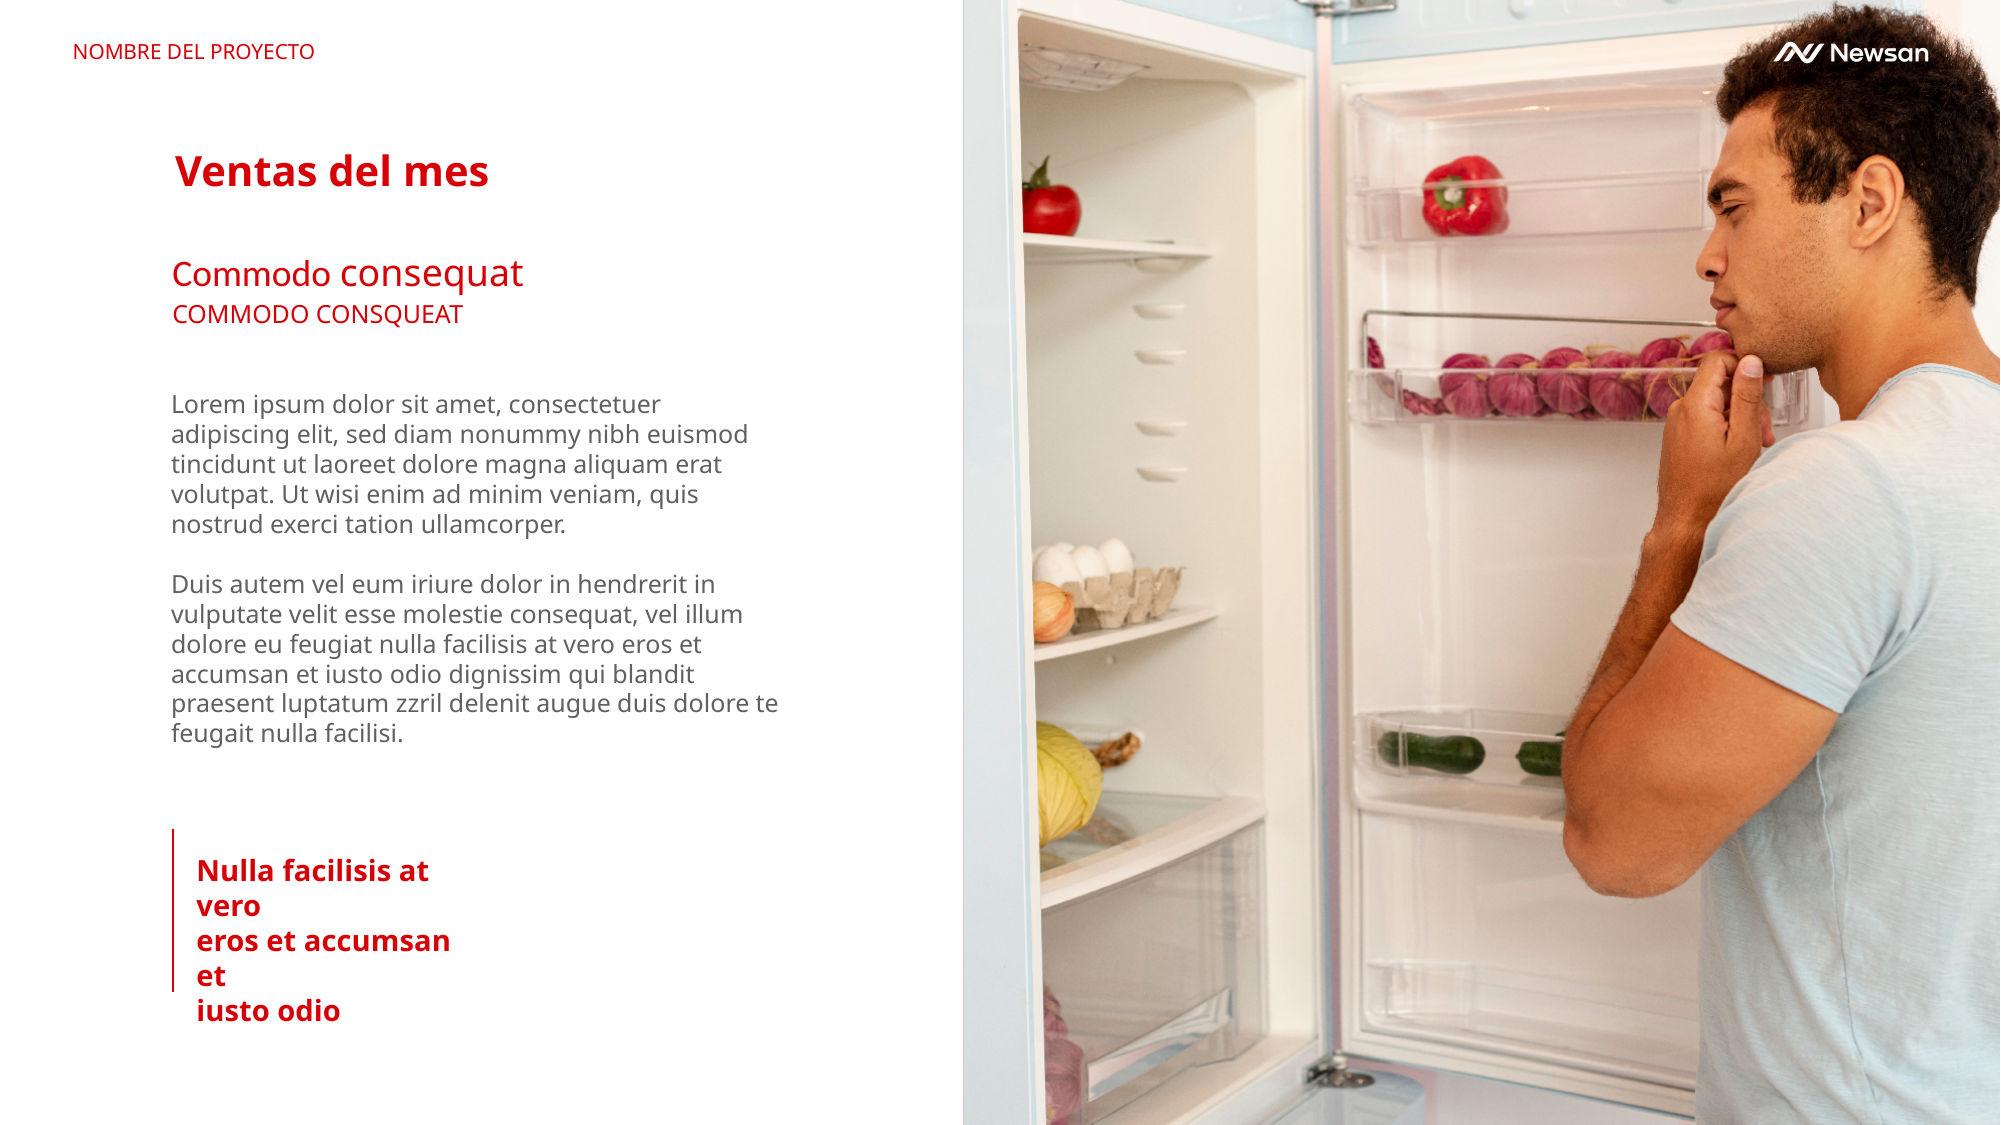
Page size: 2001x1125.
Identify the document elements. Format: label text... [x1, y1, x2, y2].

text_box Commodo consequat [157, 241, 569, 302]
text_box COMMODO CONSQUEAT [157, 302, 515, 337]
picture [960, 0, 2000, 1125]
text_box Ventas del mes [160, 137, 723, 203]
text_box Lorem ipsum dolor sit amet, consectetuer adipiscing elit, sed diam nonummy nibh euismod tincidunt ut laoreet dolore magna aliquam erat volutpat. Ut wisi enim ad minim veniam, quis nostrud exerci tation ullamcorper. Duis autem vel eum iriure dolor in hendrerit in vulputate velit esse molestie consequat, vel illum dolore eu feugiat nulla facilisis at vero eros et accumsan et iusto odio dignissim qui blandit praesent luptatum zzril delenit augue duis dolore te feugait nulla facilisi. [156, 381, 799, 756]
text_box Nulla facilisis at vero eros et accumsan et iusto odio [181, 844, 499, 1035]
text_box NOMBRE DEL PROYECTO [57, 31, 402, 71]
